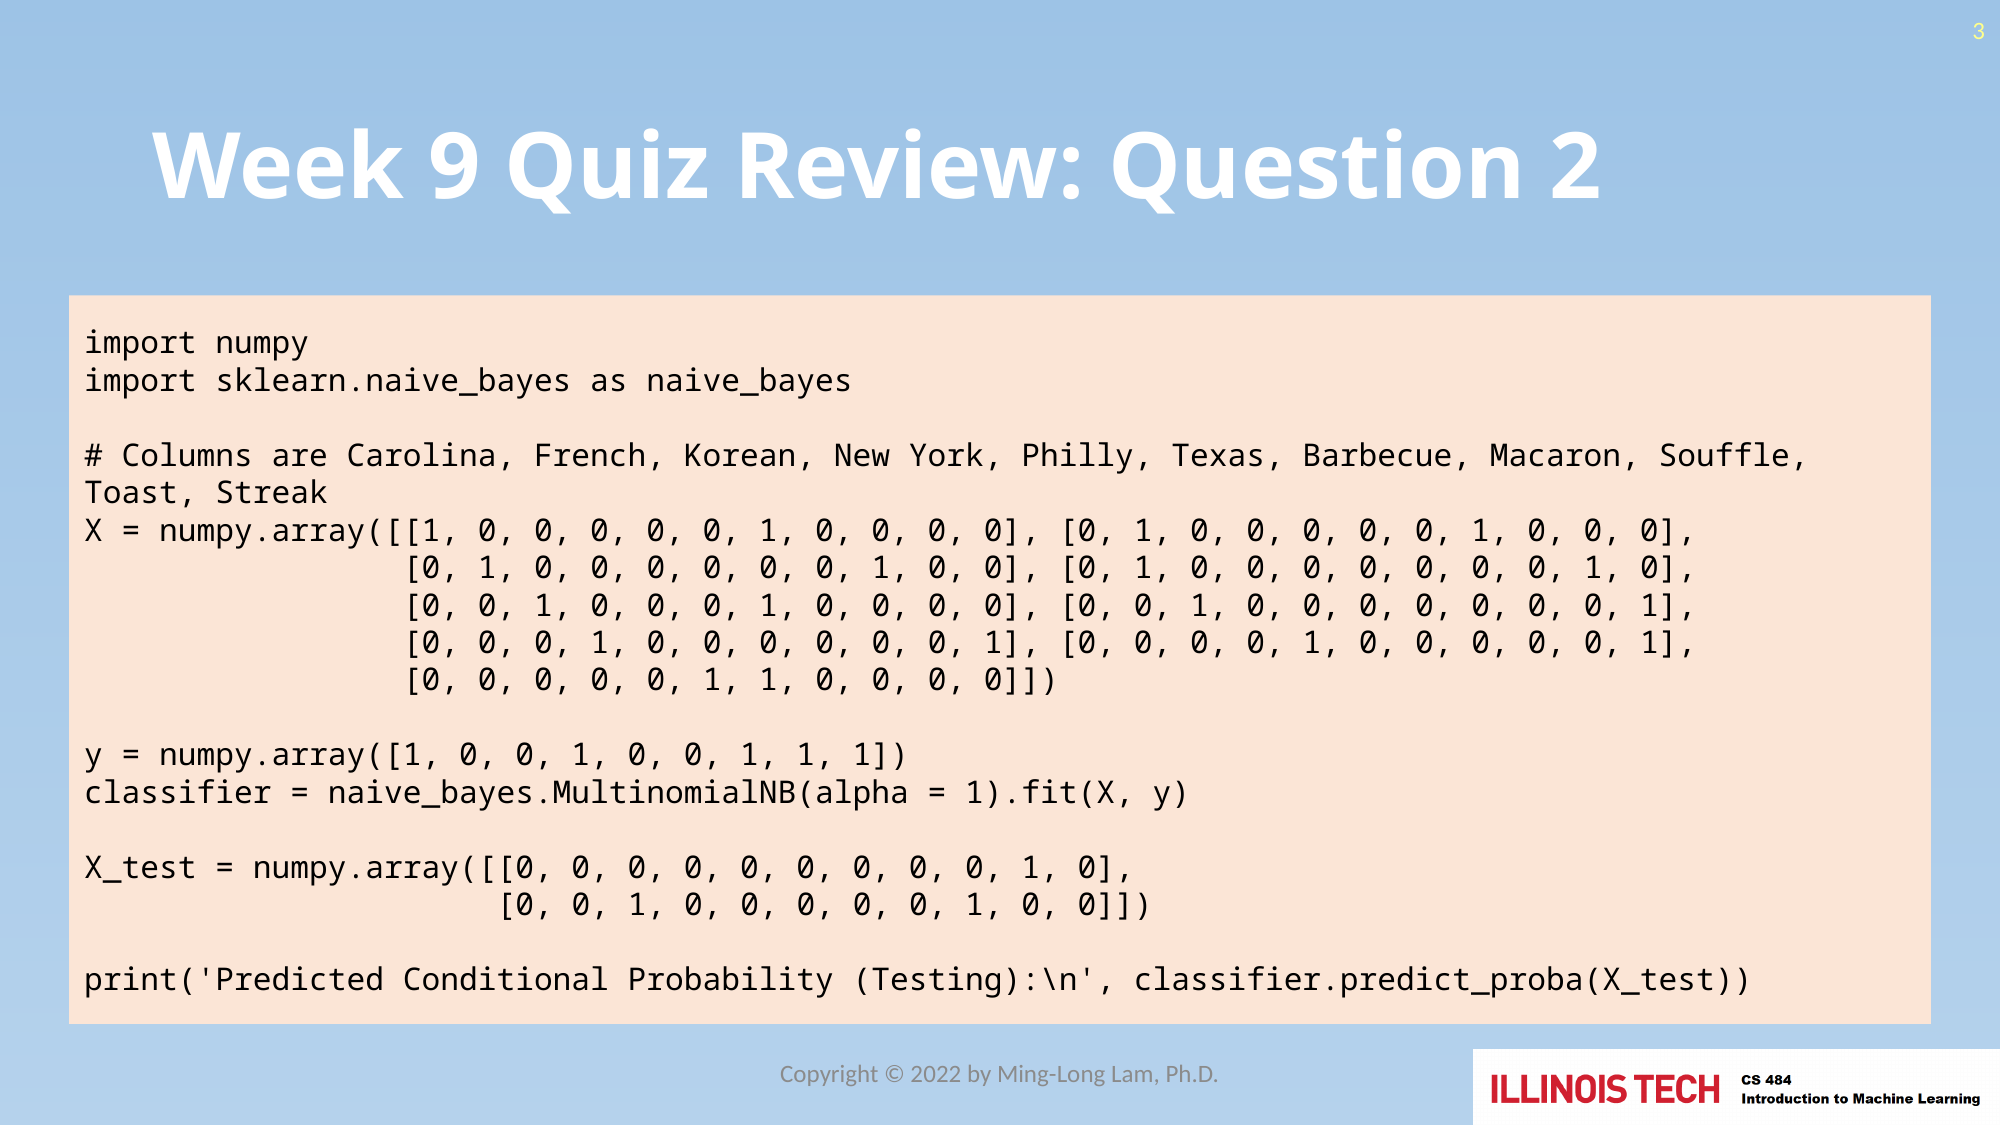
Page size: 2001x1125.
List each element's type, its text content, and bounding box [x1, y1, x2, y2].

slide_number 3 [1550, 0, 2000, 60]
list import numpy import sklearn.naive_bayes as naive_bayes # Columns are Carolina, French, Korean, New York, Philly, Texas, Barbecue, Macaron, Souffle, Toast, Streak X = numpy.array([[1, 0, 0, 0, 0, 0, 1, 0, 0, 0, 0], [0, 1, 0, 0, 0, 0, 0, 1, 0, 0, 0], [0, 1, 0, 0, 0, 0, 0, 0, 1, 0, 0], [0, 1, 0, 0, 0, 0, 0, 0, 0, 1, 0], [0, 0, 1, 0, 0, 0, 1, 0, 0, 0, 0], [0, 0, 1, 0, 0, 0, 0, 0, 0, 0, 1], [0, 0, 0, 1, 0, 0, 0, 0, 0, 0, 1], [0, 0, 0, 0, 1, 0, 0, 0, 0, 0, 1], [0, 0, 0, 0, 0, 1, 1, 0, 0, 0, 0]]) y = numpy.array([1, 0, 0, 1, 0, 0, 1, 1, 1]) classifier = naive_bayes.MultinomialNB(alpha = 1).fit(X, y) X_test = numpy.array([[0, 0, 0, 0, 0, 0, 0, 0, 0, 1, 0], [0, 0, 1, 0, 0, 0, 0, 0, 1, 0, 0]]) print('Predicted Conditional Probability (Testing):\n', classifier.predict_proba(X_test)) [69, 295, 1931, 1024]
footer Copyright © 2022 by Ming-Long Lam, Ph.D. [662, 1042, 1338, 1103]
picture [1473, 1049, 2000, 1125]
title Week 9 Quiz Review: Question 2 [137, 59, 1863, 278]
